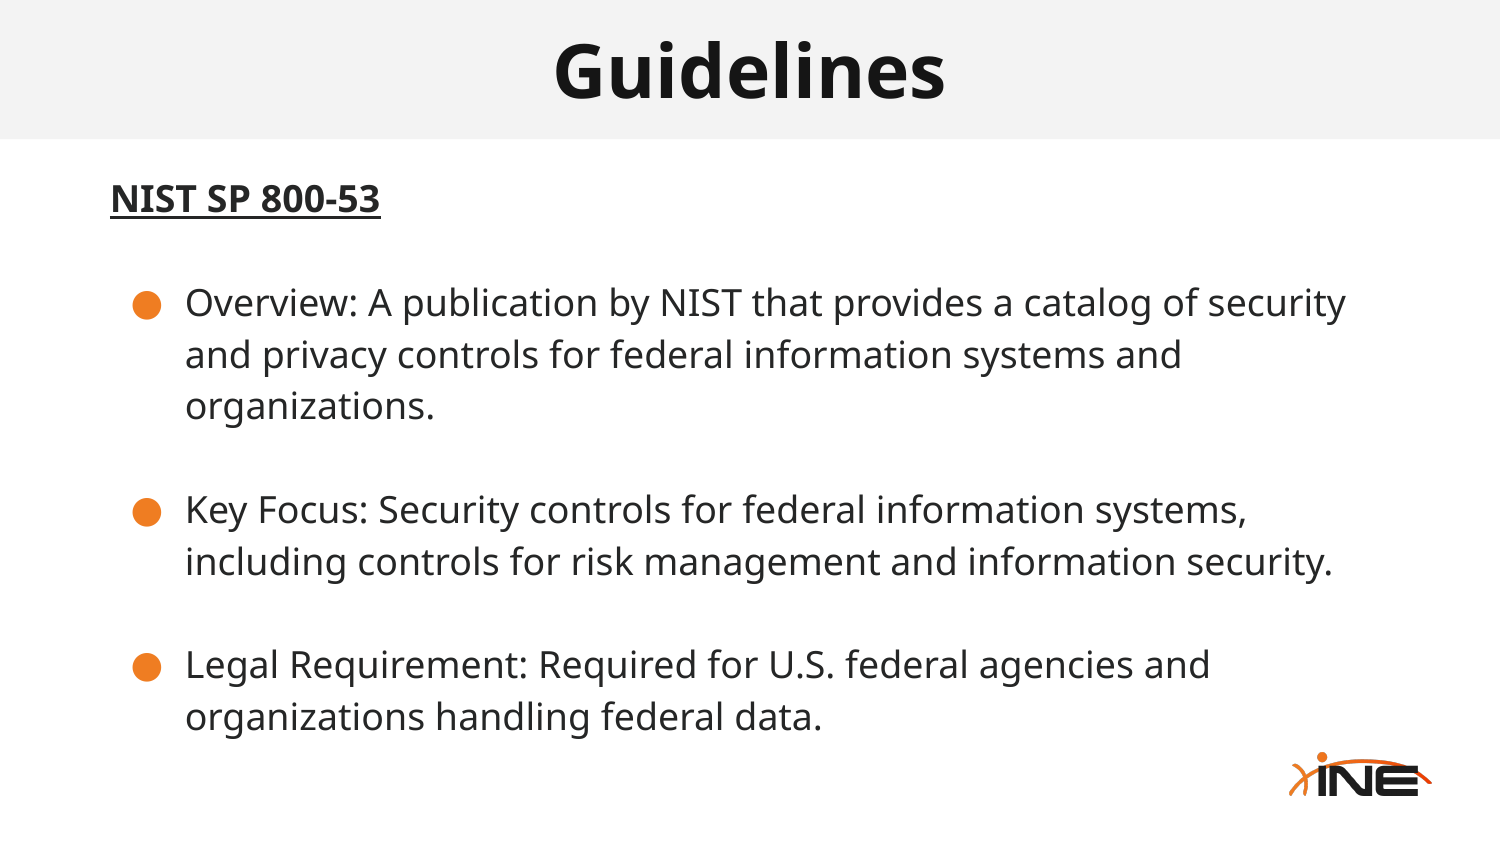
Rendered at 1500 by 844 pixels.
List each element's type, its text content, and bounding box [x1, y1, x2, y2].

list NIST SP 800-53 Overview: A publication by NIST that provides a catalog of security and privacy controls for federal information systems and organizations. Key Focus: Security controls for federal information systems, including controls for risk management and information security. Legal Requirement: Required for U.S. federal agencies and organizations handling federal data. [94, 153, 1406, 756]
picture [1289, 752, 1432, 796]
title Guidelines [0, 0, 1500, 140]
